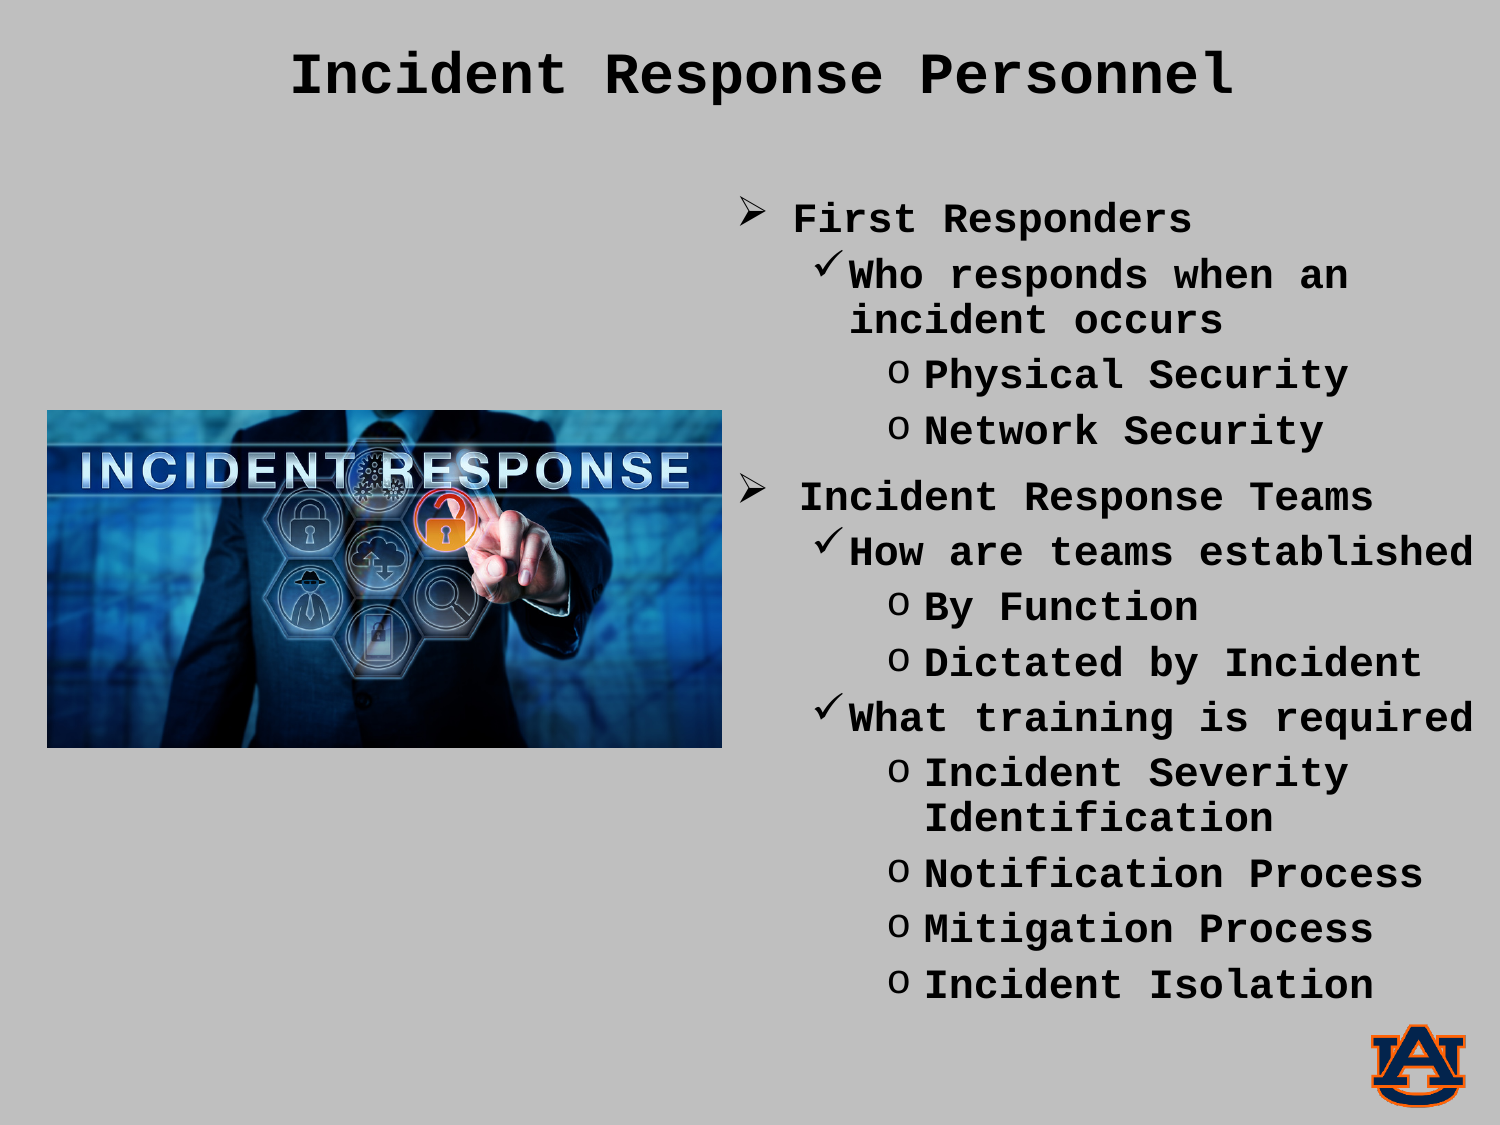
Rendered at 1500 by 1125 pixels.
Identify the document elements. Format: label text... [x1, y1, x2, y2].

picture [1369, 1031, 1475, 1108]
list First Responders Who responds when an incident occurs Physical Security Network Security Incident Response Teams How are teams established By Function Dictated by Incident What training is required Incident Severity Identification Notification Process Mitigation Process Incident Isolation [736, 197, 1488, 1031]
picture [47, 410, 722, 748]
text_box Incident Response Personnel [161, 0, 1363, 142]
